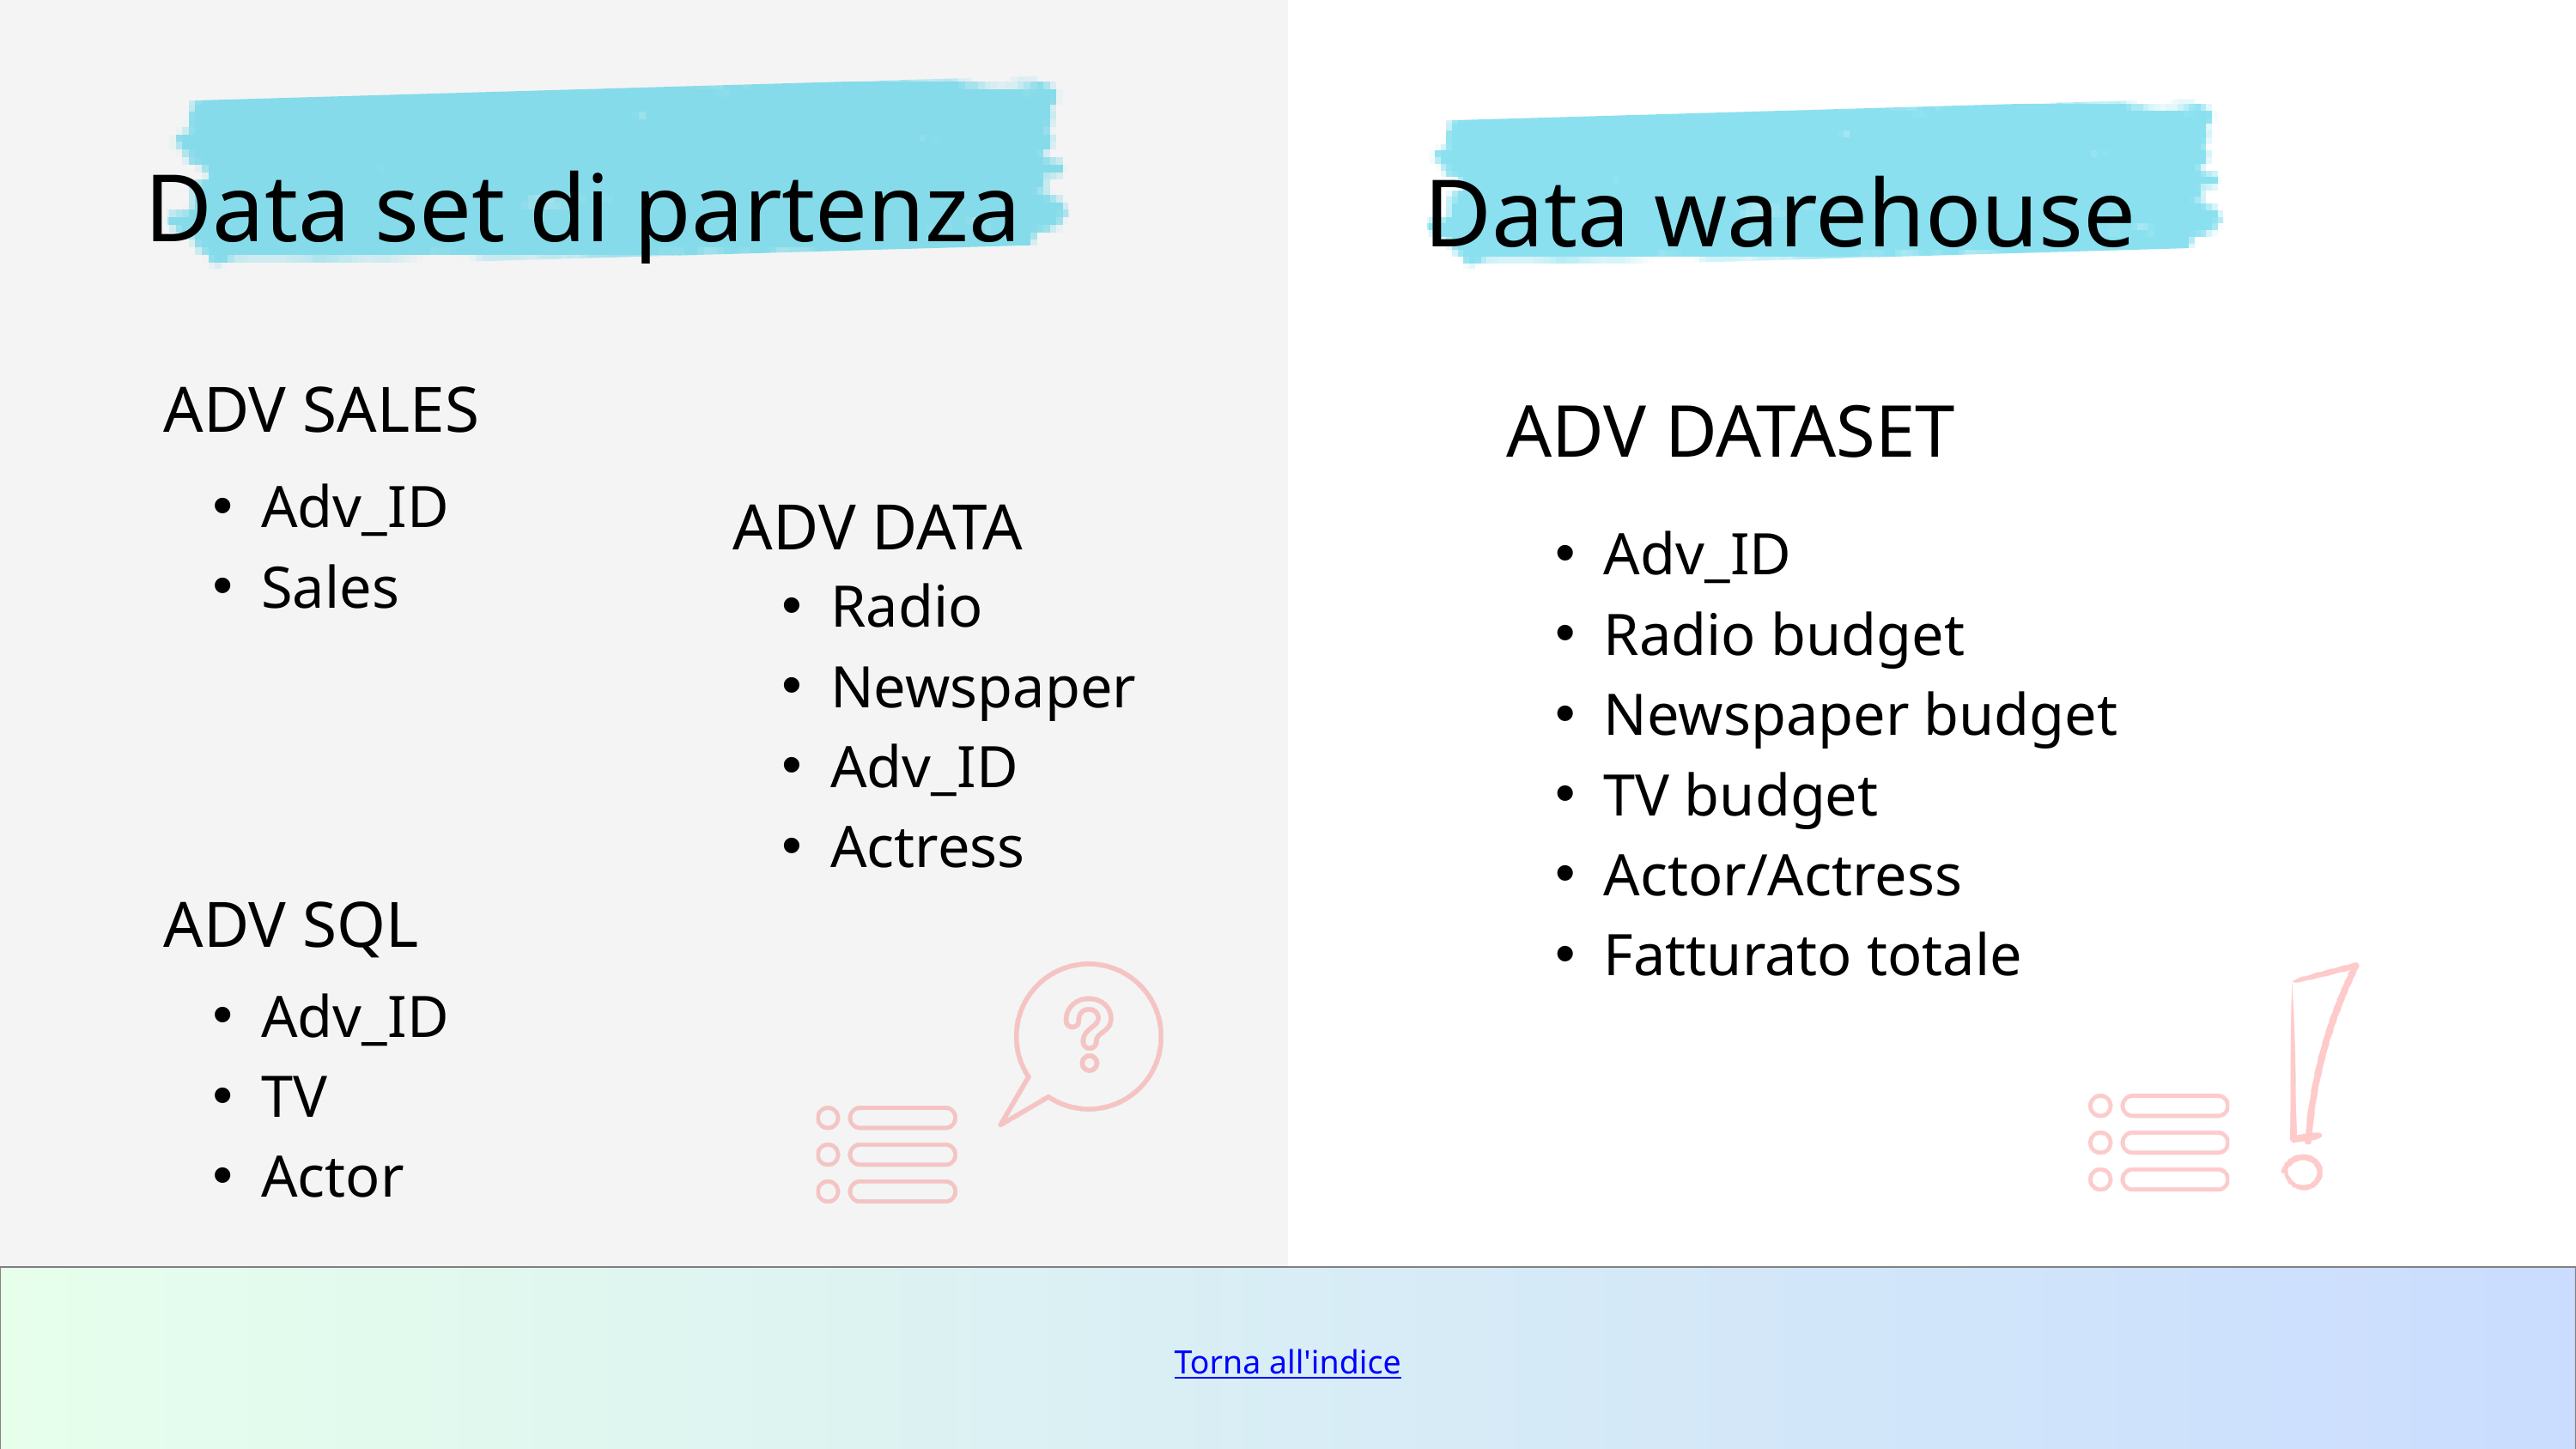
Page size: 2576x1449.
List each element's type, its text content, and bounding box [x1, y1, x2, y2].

text_box [1428, 266, 1570, 270]
text_box Adv_ID Radio budget Newspaper budget TV budget Actor/Actress Fatturato totale [1506, 506, 2288, 987]
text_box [732, 492, 1247, 872]
text_box Adv_ID TV Actor [163, 968, 644, 1210]
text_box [163, 375, 617, 615]
text_box ADV SQL [163, 896, 644, 960]
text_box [816, 961, 1164, 1203]
text_box [1424, 98, 2221, 144]
text_box [163, 75, 1066, 139]
text_box ADV DATASET [1506, 399, 2123, 471]
text_box [0, 0, 1288, 1266]
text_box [2087, 961, 2360, 1191]
text_box [168, 261, 489, 270]
text_box Data set di partenza [144, 139, 1425, 261]
text_box [0, 1266, 2576, 1449]
text_box Torna all'indice [1069, 1340, 1507, 1386]
text_box Data warehouse [1424, 144, 2288, 266]
